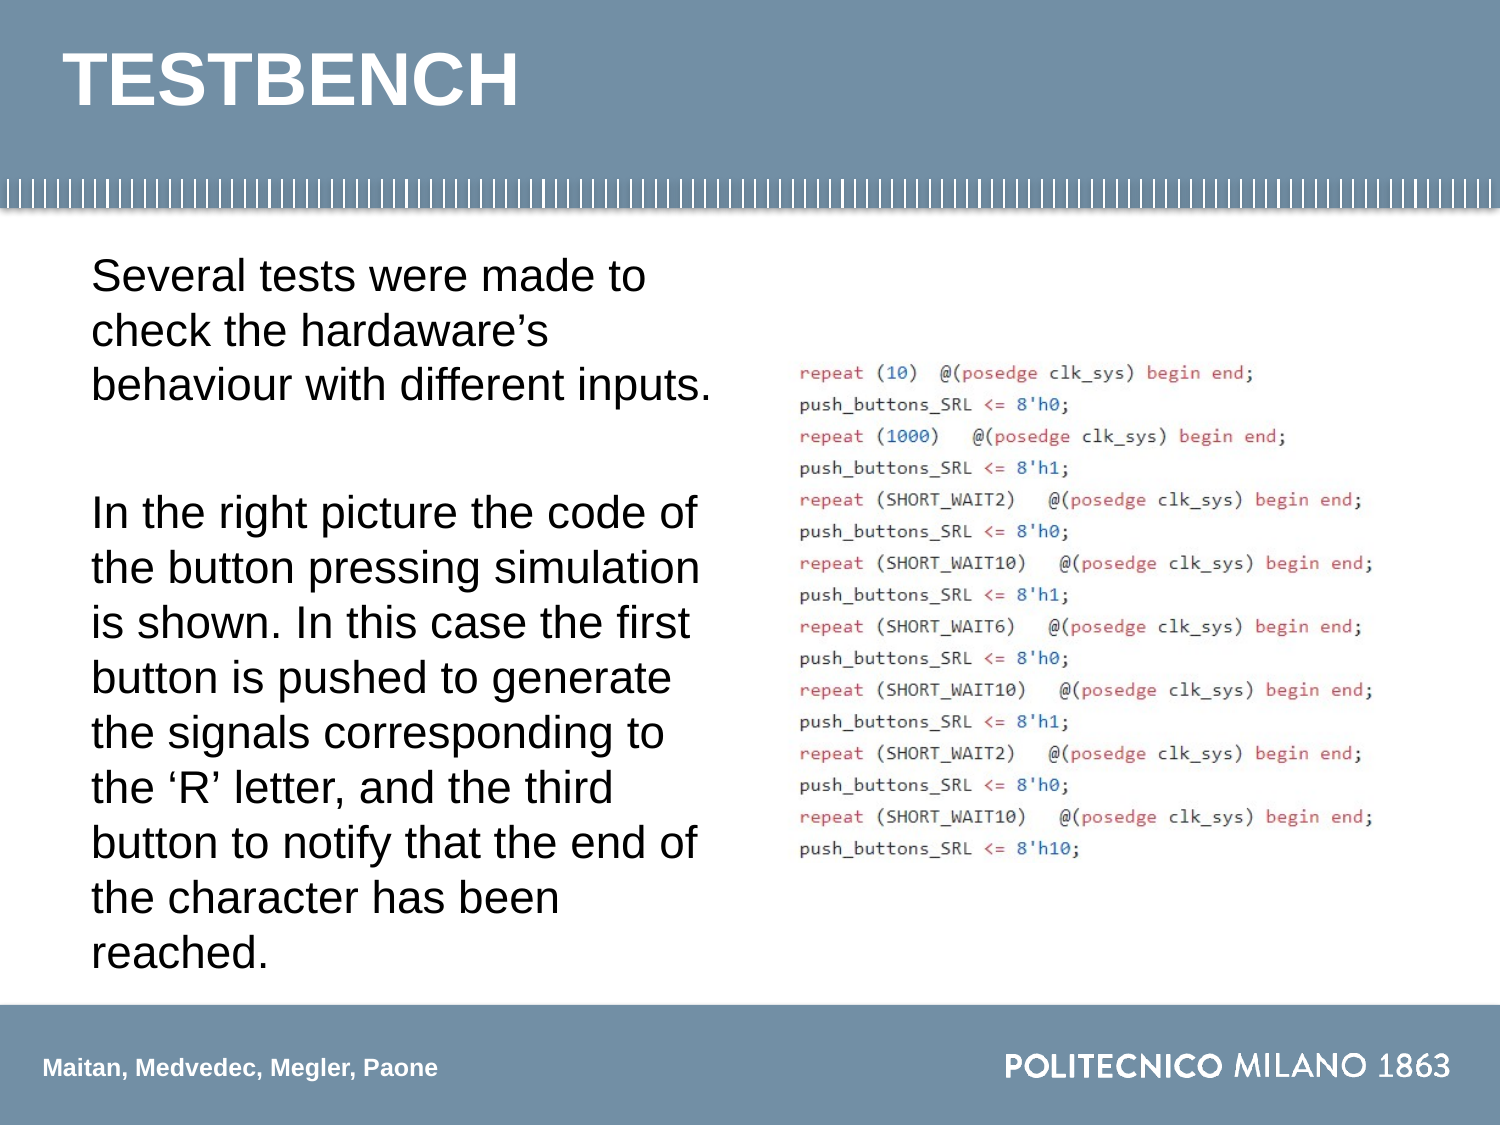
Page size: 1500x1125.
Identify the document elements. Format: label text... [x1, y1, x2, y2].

picture [740, 340, 1426, 863]
title TESTBENCH [47, 22, 1455, 161]
list Several tests were made to check the hardaware’s behaviour with different inputs. In the right picture the code of the button pressing simulation is shown. In this case the first button is pushed to generate the signals corresponding to the ‘R’ letter, and the third button to notify that the end of the character has been reached. [76, 237, 752, 1002]
picture [999, 1041, 1456, 1089]
